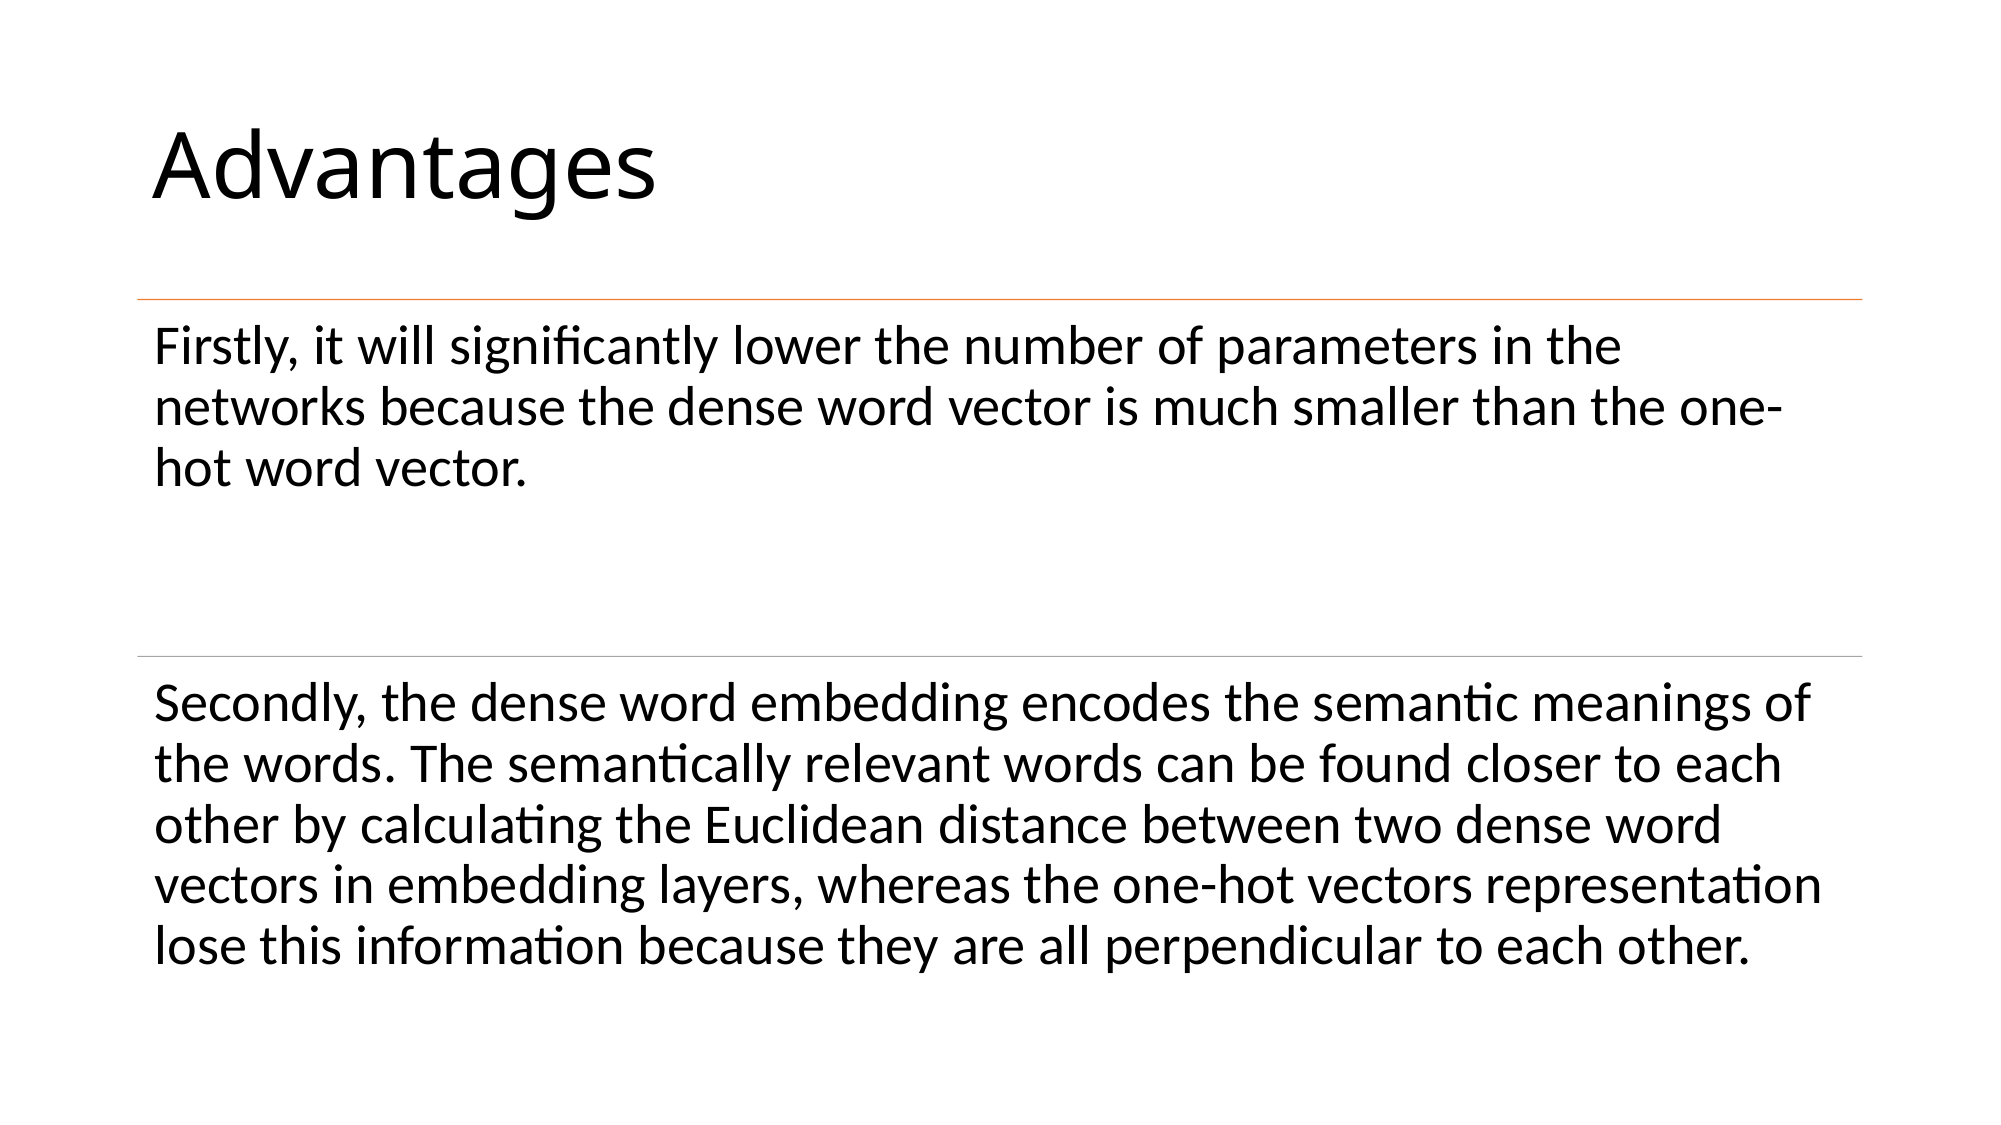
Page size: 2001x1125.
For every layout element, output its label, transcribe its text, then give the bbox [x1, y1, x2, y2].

title Advantages [137, 59, 1863, 278]
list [137, 299, 1863, 1014]
